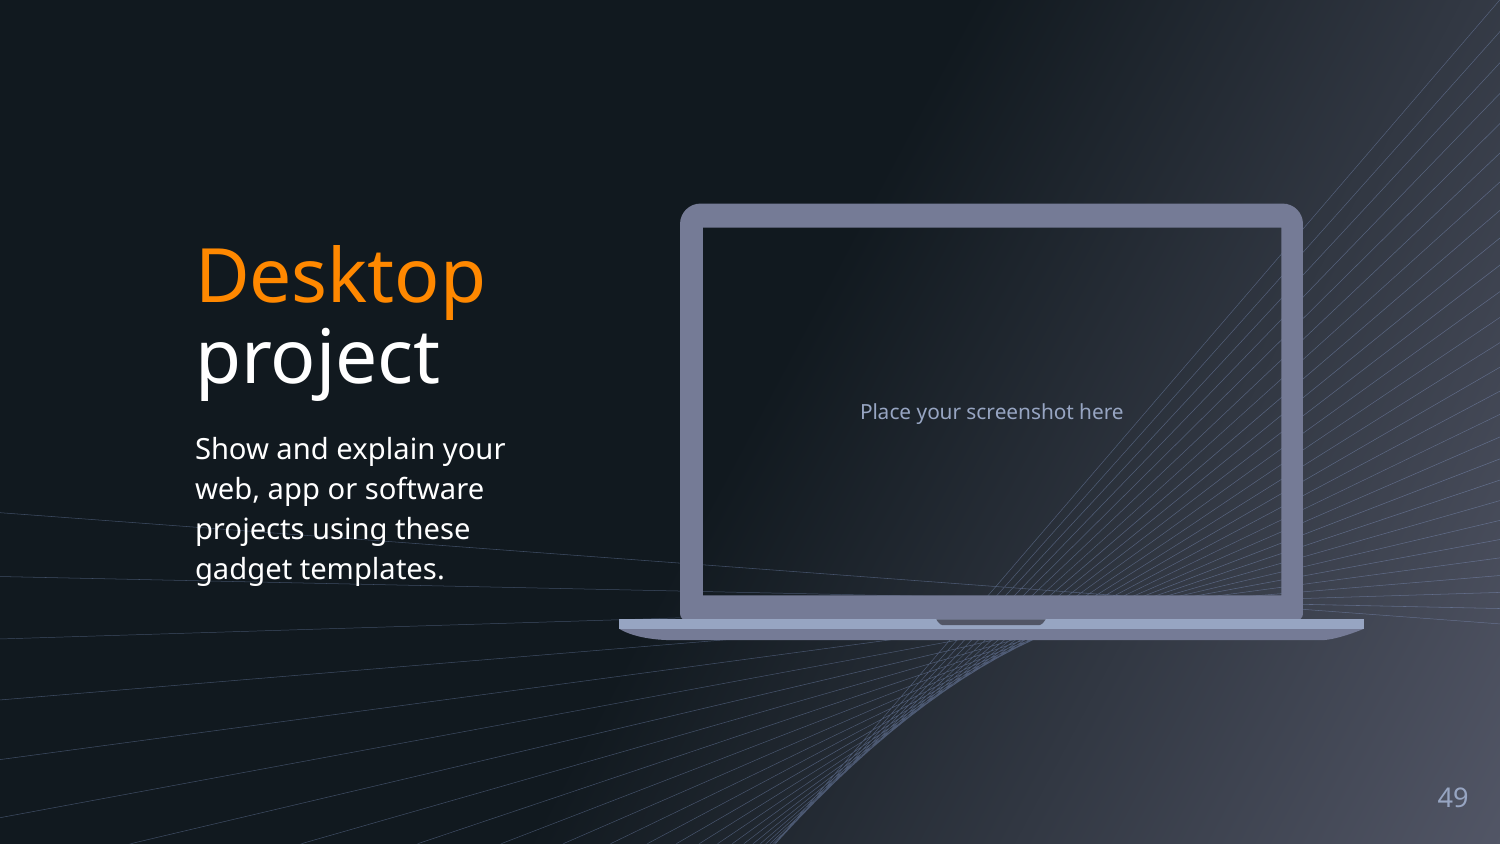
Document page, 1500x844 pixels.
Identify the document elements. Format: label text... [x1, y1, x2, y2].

list Desktop project [195, 243, 572, 400]
list Show and explain your web, app or software projects using these gadget templates. [195, 424, 572, 601]
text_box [618, 203, 1365, 641]
slide_number 49 [1378, 766, 1469, 832]
